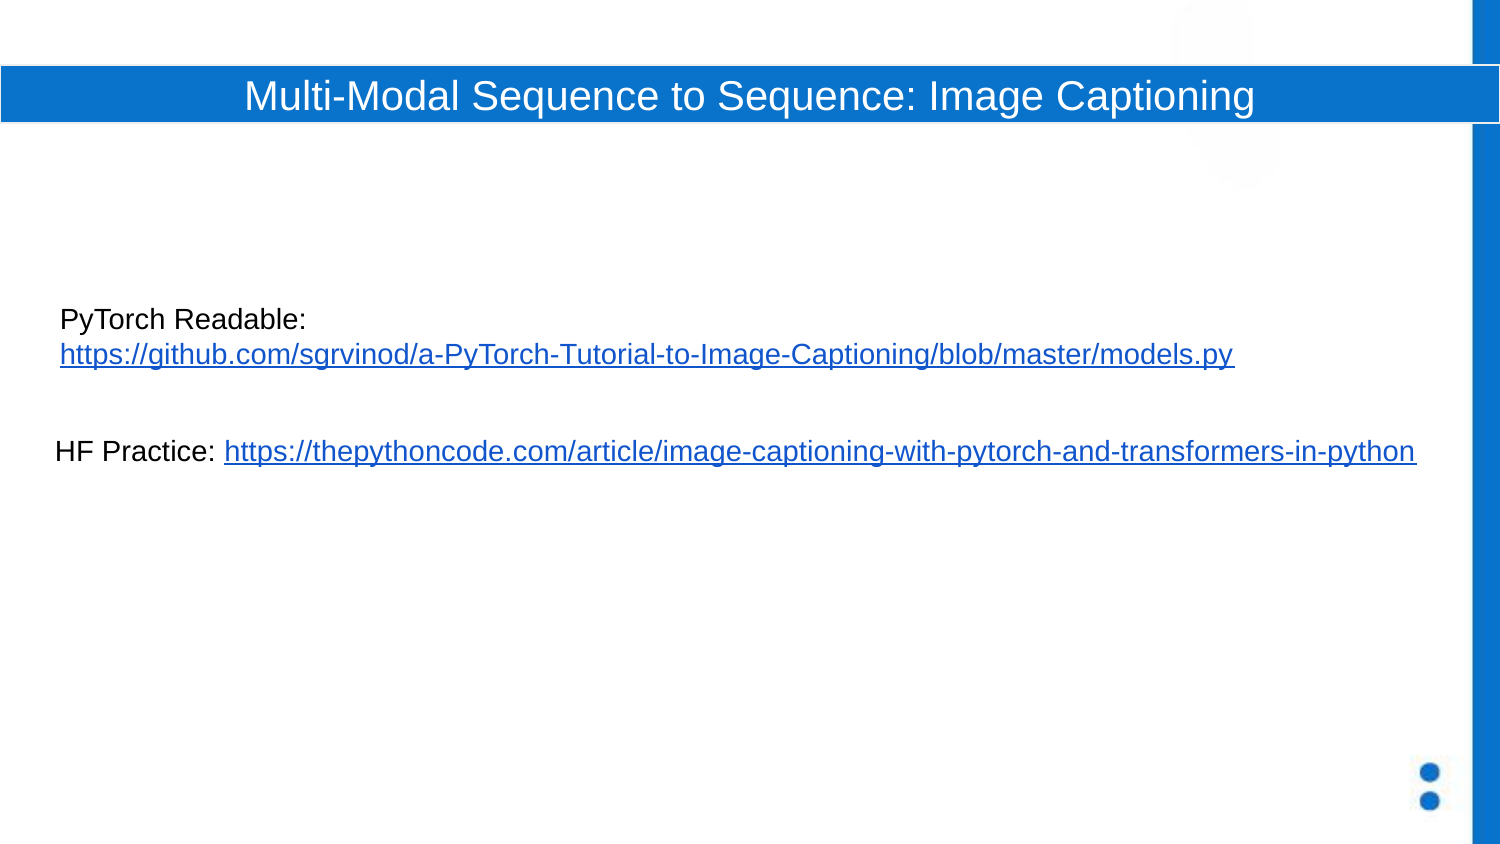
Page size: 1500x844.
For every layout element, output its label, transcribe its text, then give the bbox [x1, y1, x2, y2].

text_box HF Practice: https://thepythoncode.com/article/image-captioning-with-pytorch-and-transformers-in-python [39, 416, 1451, 517]
text_box PyTorch Readable: https://github.com/sgrvinod/a-PyTorch-Tutorial-to-Image-Captioning/blob/master/models.py [44, 285, 1417, 421]
picture [0, 123, 1500, 844]
picture [0, 0, 1500, 65]
text_box Multi-Modal Sequence to Sequence: Image Captioning [0, 65, 1500, 123]
